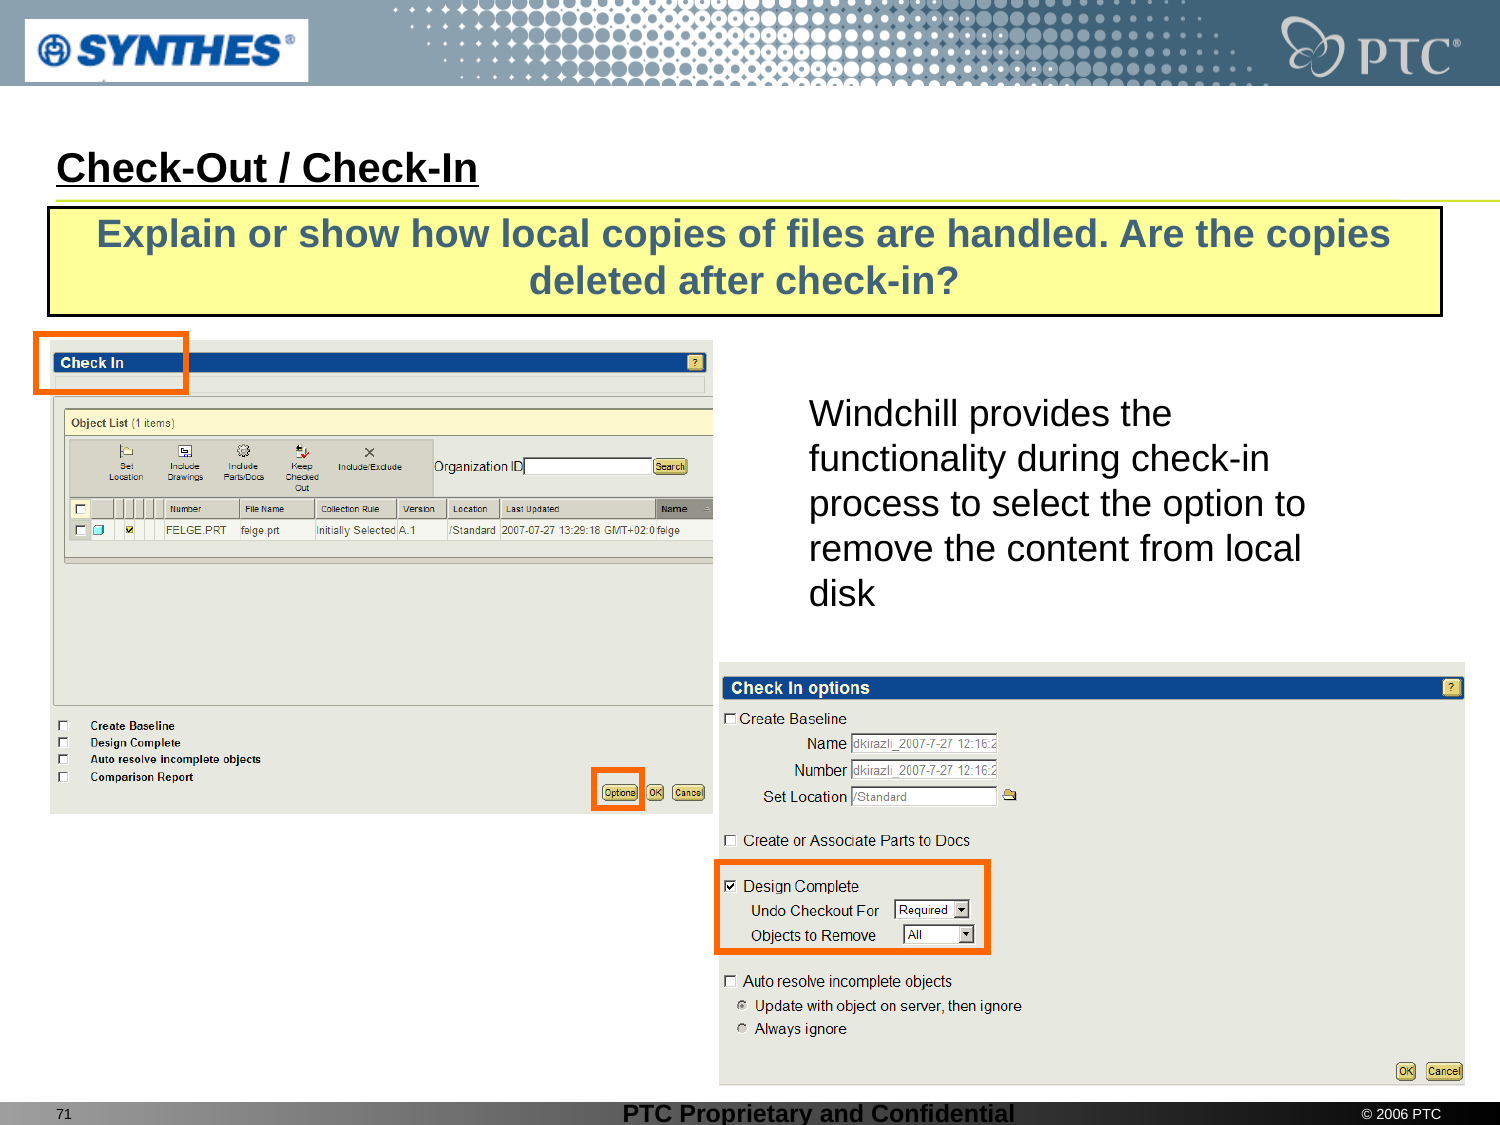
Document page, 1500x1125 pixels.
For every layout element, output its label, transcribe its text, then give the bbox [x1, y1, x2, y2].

footer © 2006 PTC [1345, 1104, 1442, 1123]
text_box Windchill provides the functionality during check-in process to select the option to remove the content from local disk [794, 381, 1355, 622]
text_box [35, 334, 186, 393]
picture [0, 0, 1500, 86]
slide_number 71 [55, 1104, 130, 1123]
text_box Explain or show how local copies of files are handled. Are the copies deleted after check-in? [48, 207, 1442, 316]
title Check-Out / Check-In [55, 127, 1442, 191]
picture [49, 340, 713, 814]
picture [719, 662, 1466, 1087]
